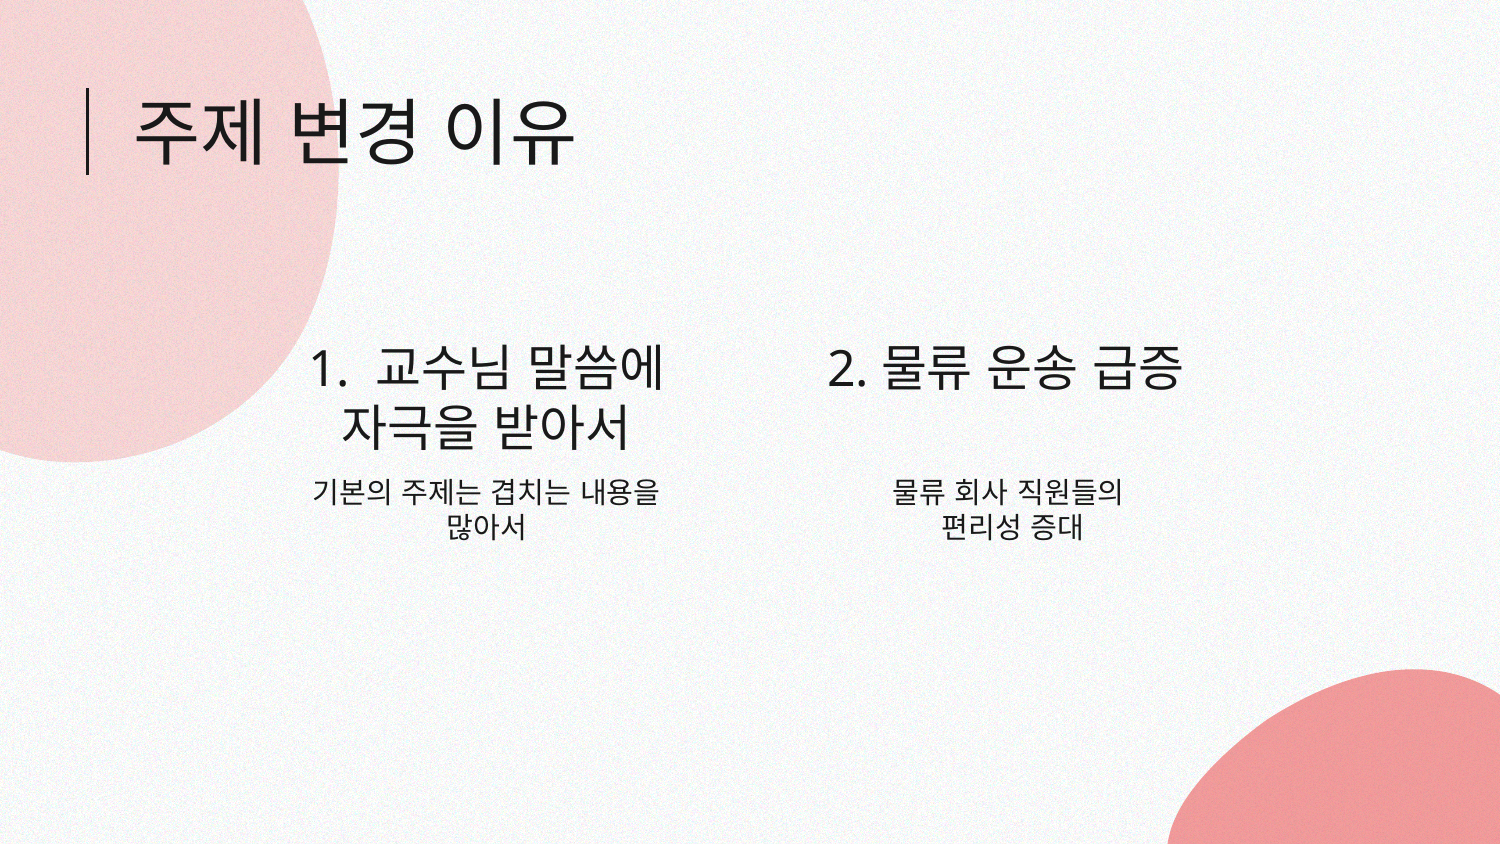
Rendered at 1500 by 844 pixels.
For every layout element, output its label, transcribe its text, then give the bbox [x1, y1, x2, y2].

title 1. 교수님 말씀에 자극을 받아서 [268, 321, 706, 414]
picture [0, 0, 1500, 844]
subtitle 물류 회사 직원들의 편리성 증대 [818, 426, 1209, 593]
title 주제 변경 이유 [118, 93, 1382, 167]
title 2.물류 운송 급증 [794, 321, 1232, 414]
subtitle 기본의 주제는 겹치는 내용을 많아서 [268, 426, 706, 593]
